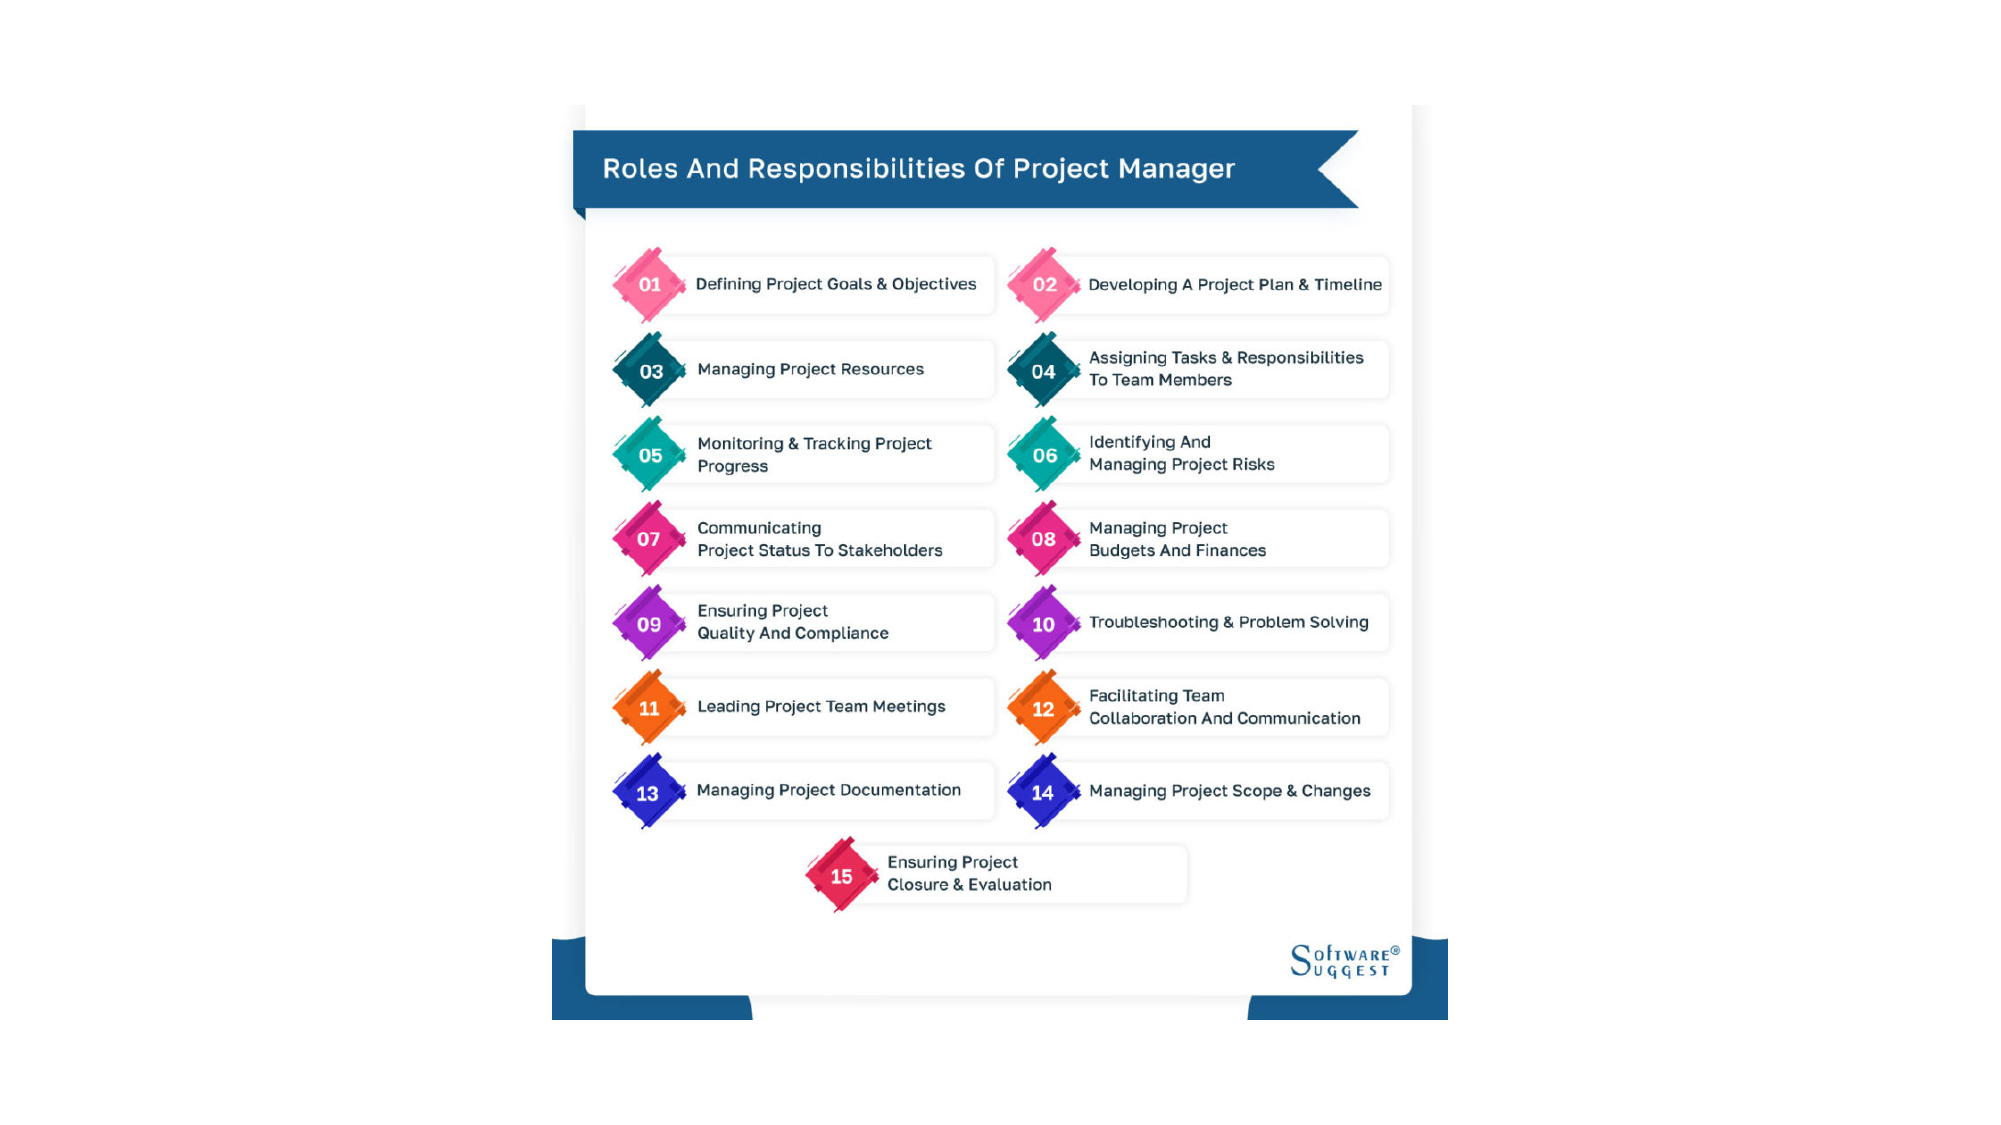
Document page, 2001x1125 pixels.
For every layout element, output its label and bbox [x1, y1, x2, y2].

list [552, 105, 1448, 1020]
